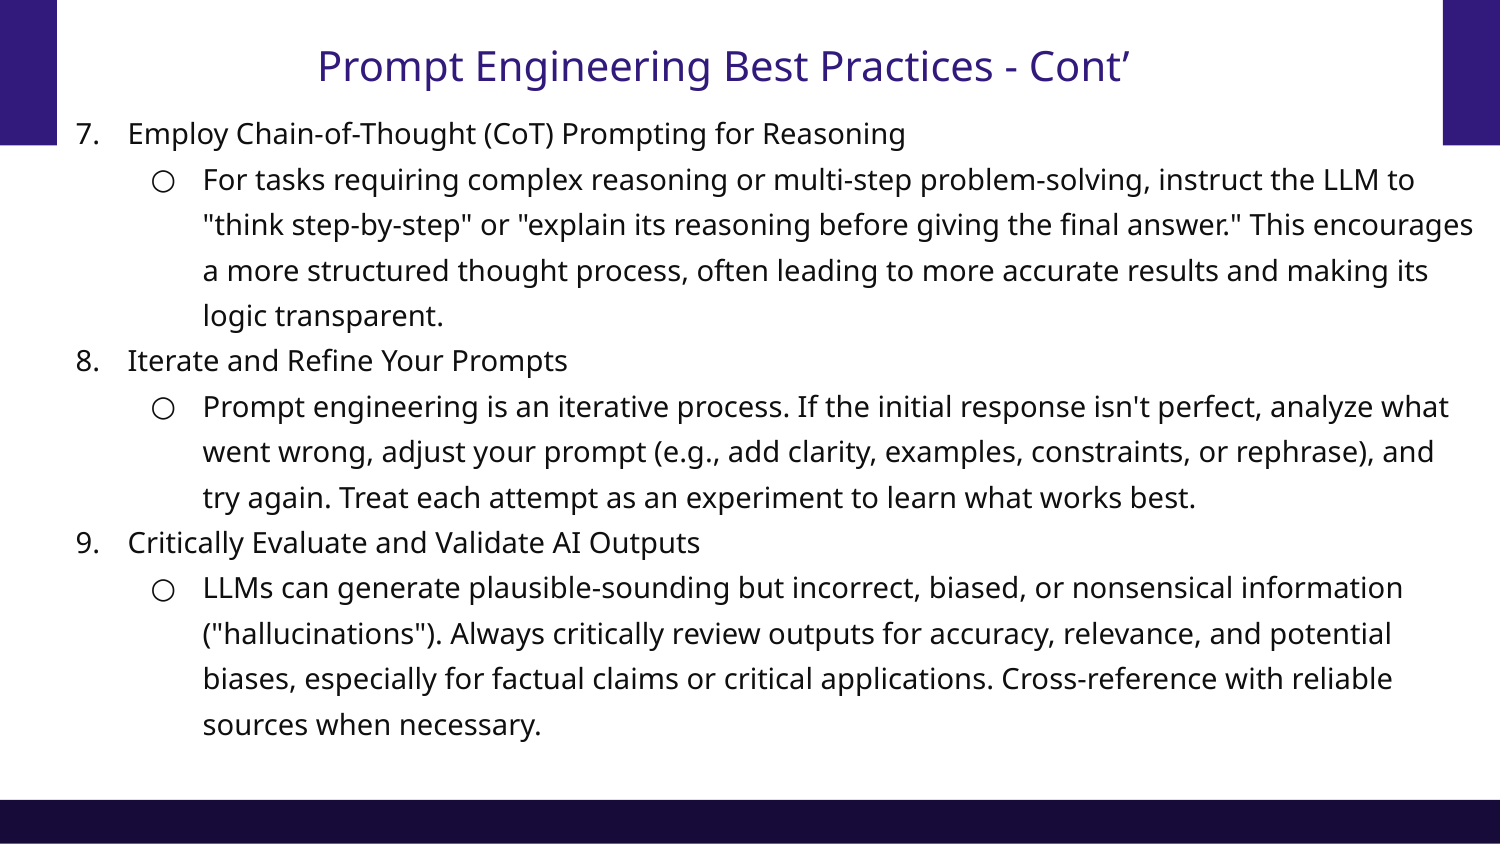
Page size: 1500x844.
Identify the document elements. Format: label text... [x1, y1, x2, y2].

title Prompt Engineering Best Practices - Cont’ [177, 0, 1270, 95]
list Employ Chain-of-Thought (CoT) Prompting for Reasoning For tasks requiring complex reasoning or multi-step problem-solving, instruct the LLM to "think step-by-step" or "explain its reasoning before giving the final answer." This encourages a more structured thought process, often leading to more accurate results and making its logic transparent. Iterate and Refine Your Prompts Prompt engineering is an iterative process. If the initial response isn't perfect, analyze what went wrong, adjust your prompt (e.g., add clarity, examples, constraints, or rephrase), and try again. Treat each attempt as an experiment to learn what works best. Critically Evaluate and Validate AI Outputs LLMs can generate plausible-sounding but incorrect, biased, or nonsensical information ("hallucinations"). Always critically review outputs for accuracy, relevance, and potential biases, especially for factual claims or critical applications. Cross-reference with reliable sources when necessary. [37, 90, 1492, 754]
